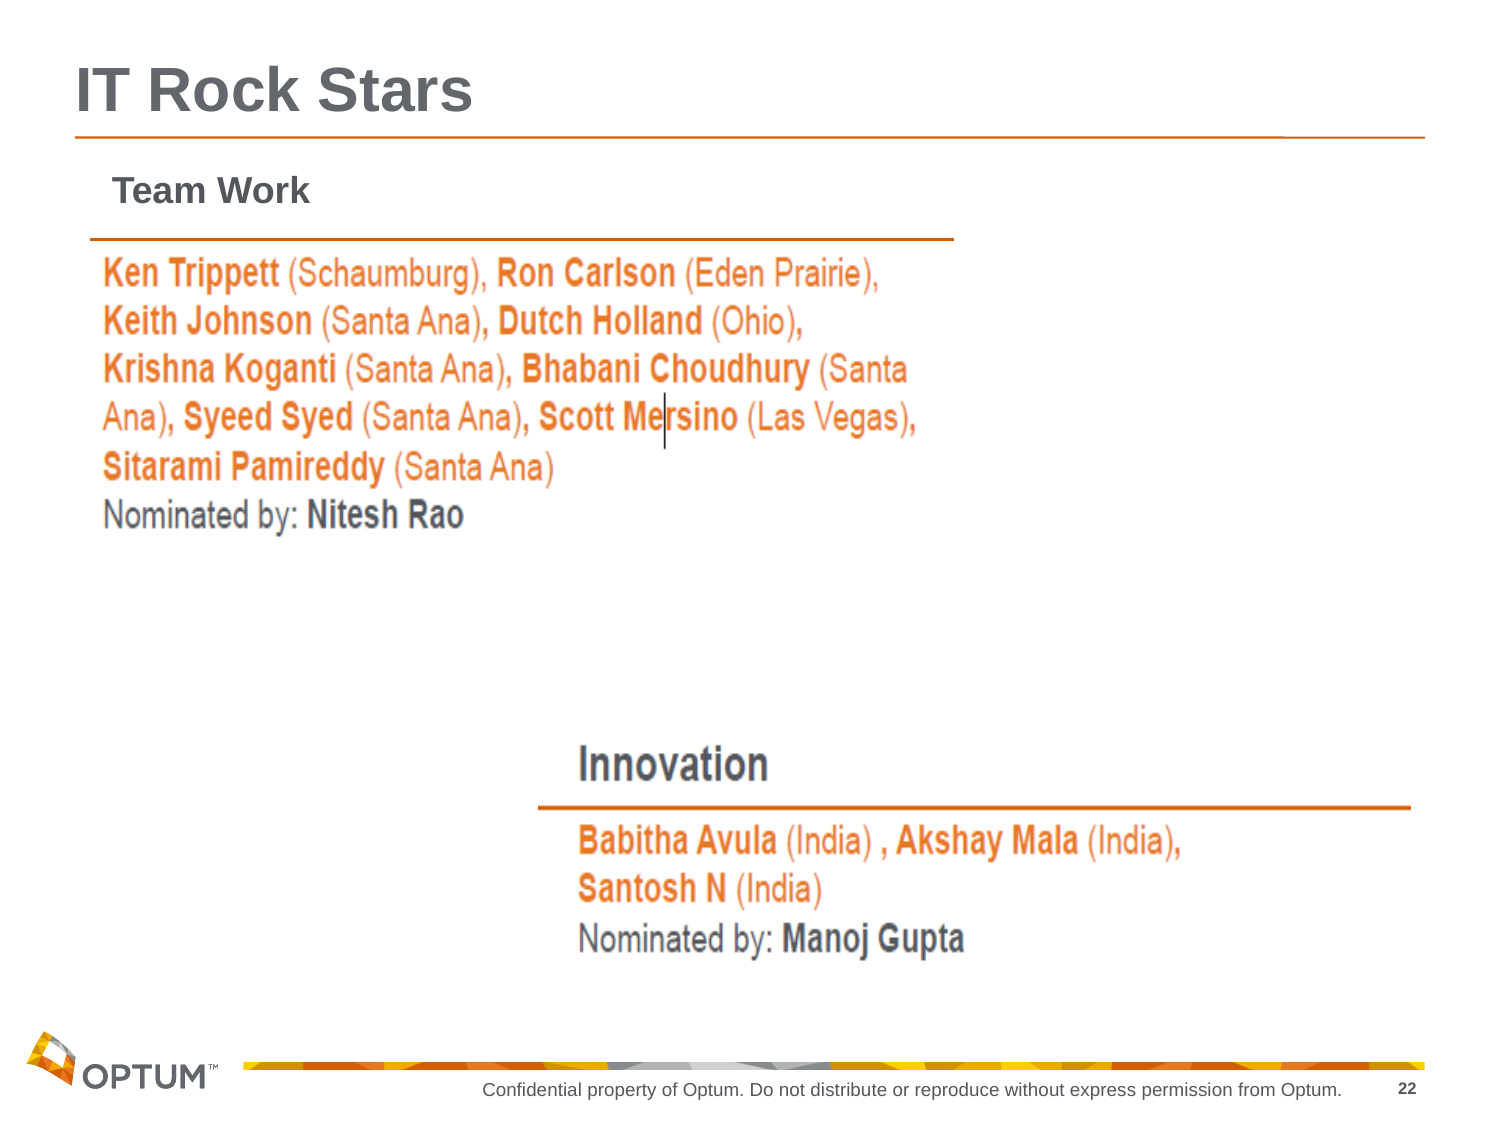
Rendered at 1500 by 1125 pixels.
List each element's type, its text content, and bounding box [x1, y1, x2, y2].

picture [243, 1062, 1425, 1070]
picture [538, 727, 1412, 1008]
title IT Rock Stars [75, 24, 1425, 126]
picture [89, 238, 985, 561]
text_box Team Work [97, 158, 325, 219]
